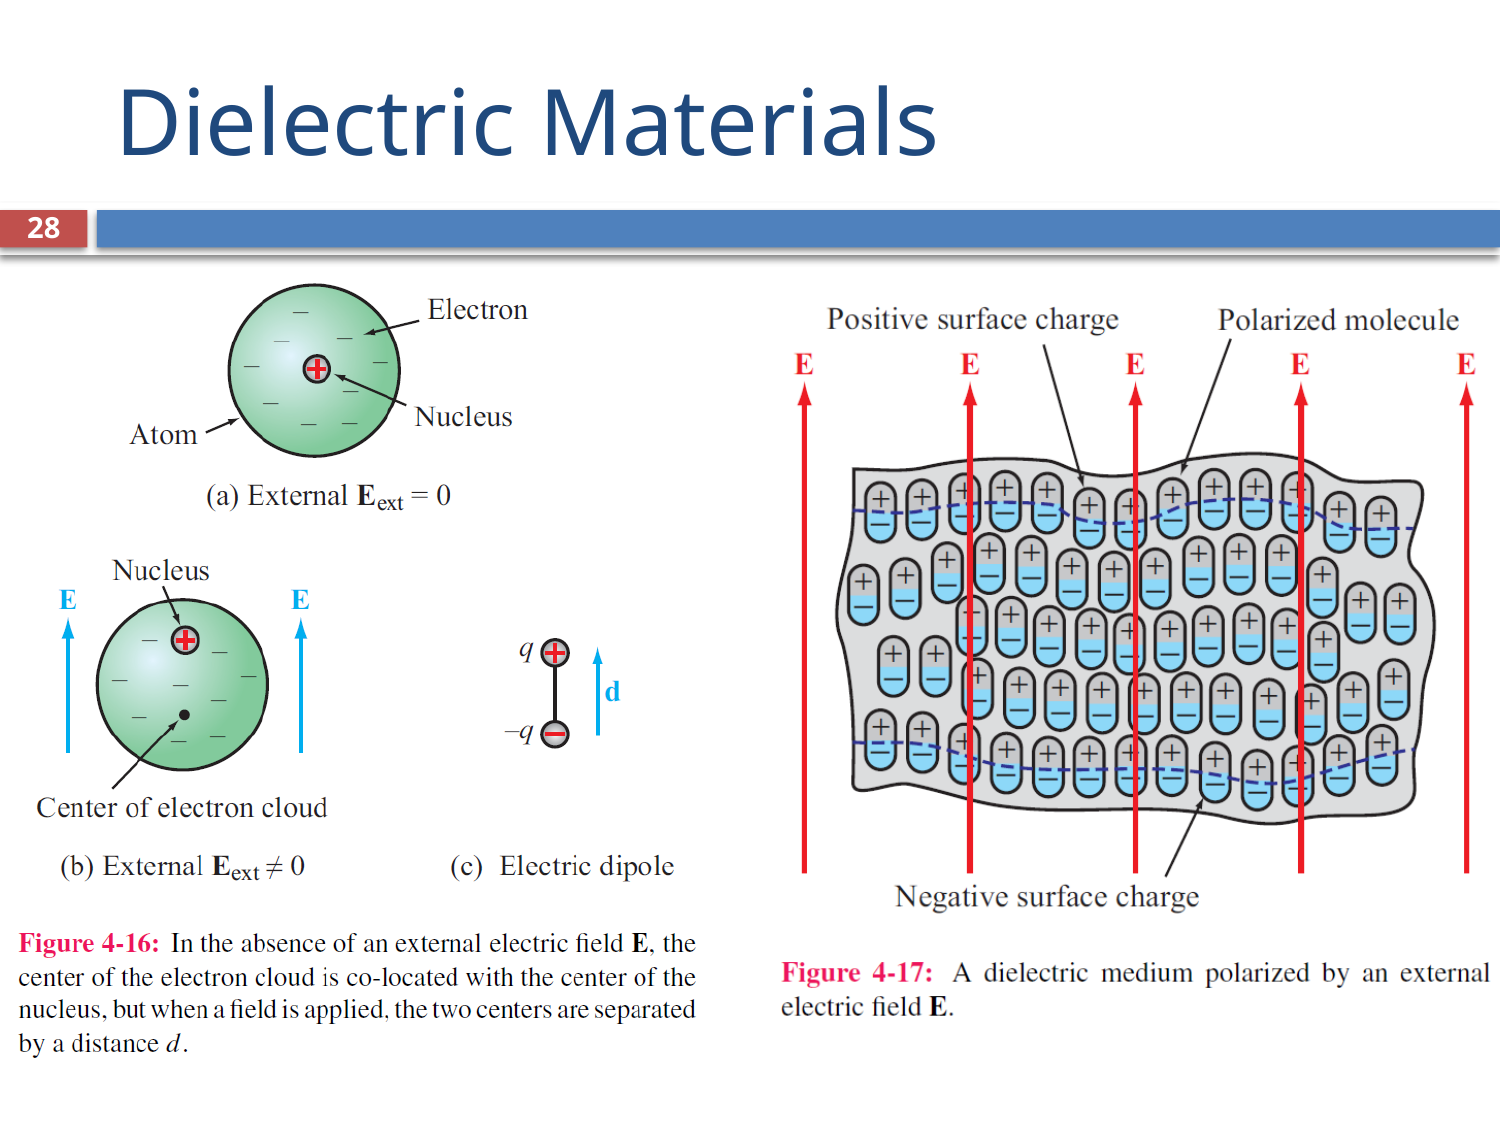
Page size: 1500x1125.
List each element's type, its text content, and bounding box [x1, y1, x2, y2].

picture [774, 299, 1495, 1026]
title Dielectric Materials [100, 37, 1438, 200]
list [12, 276, 702, 1063]
slide_number 28 [0, 208, 88, 249]
